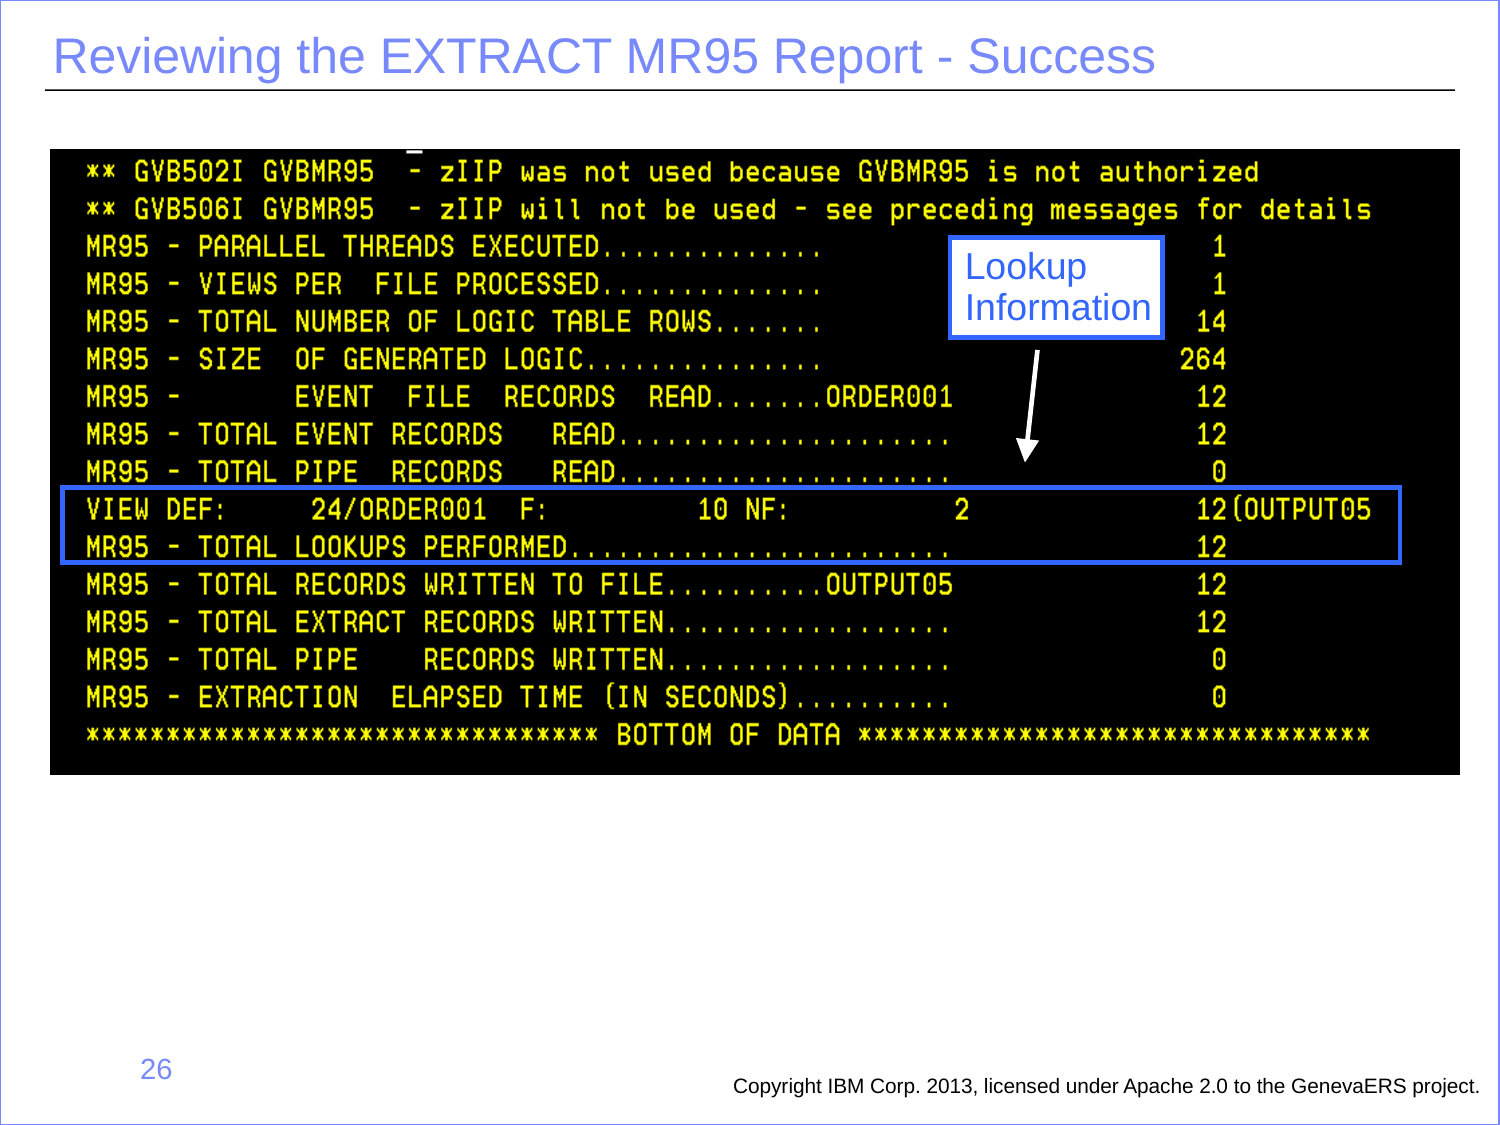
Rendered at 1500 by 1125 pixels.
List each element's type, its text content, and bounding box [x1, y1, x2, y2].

title Reviewing the EXTRACT MR95 Report - Success [37, 22, 1321, 113]
picture [49, 149, 1460, 776]
